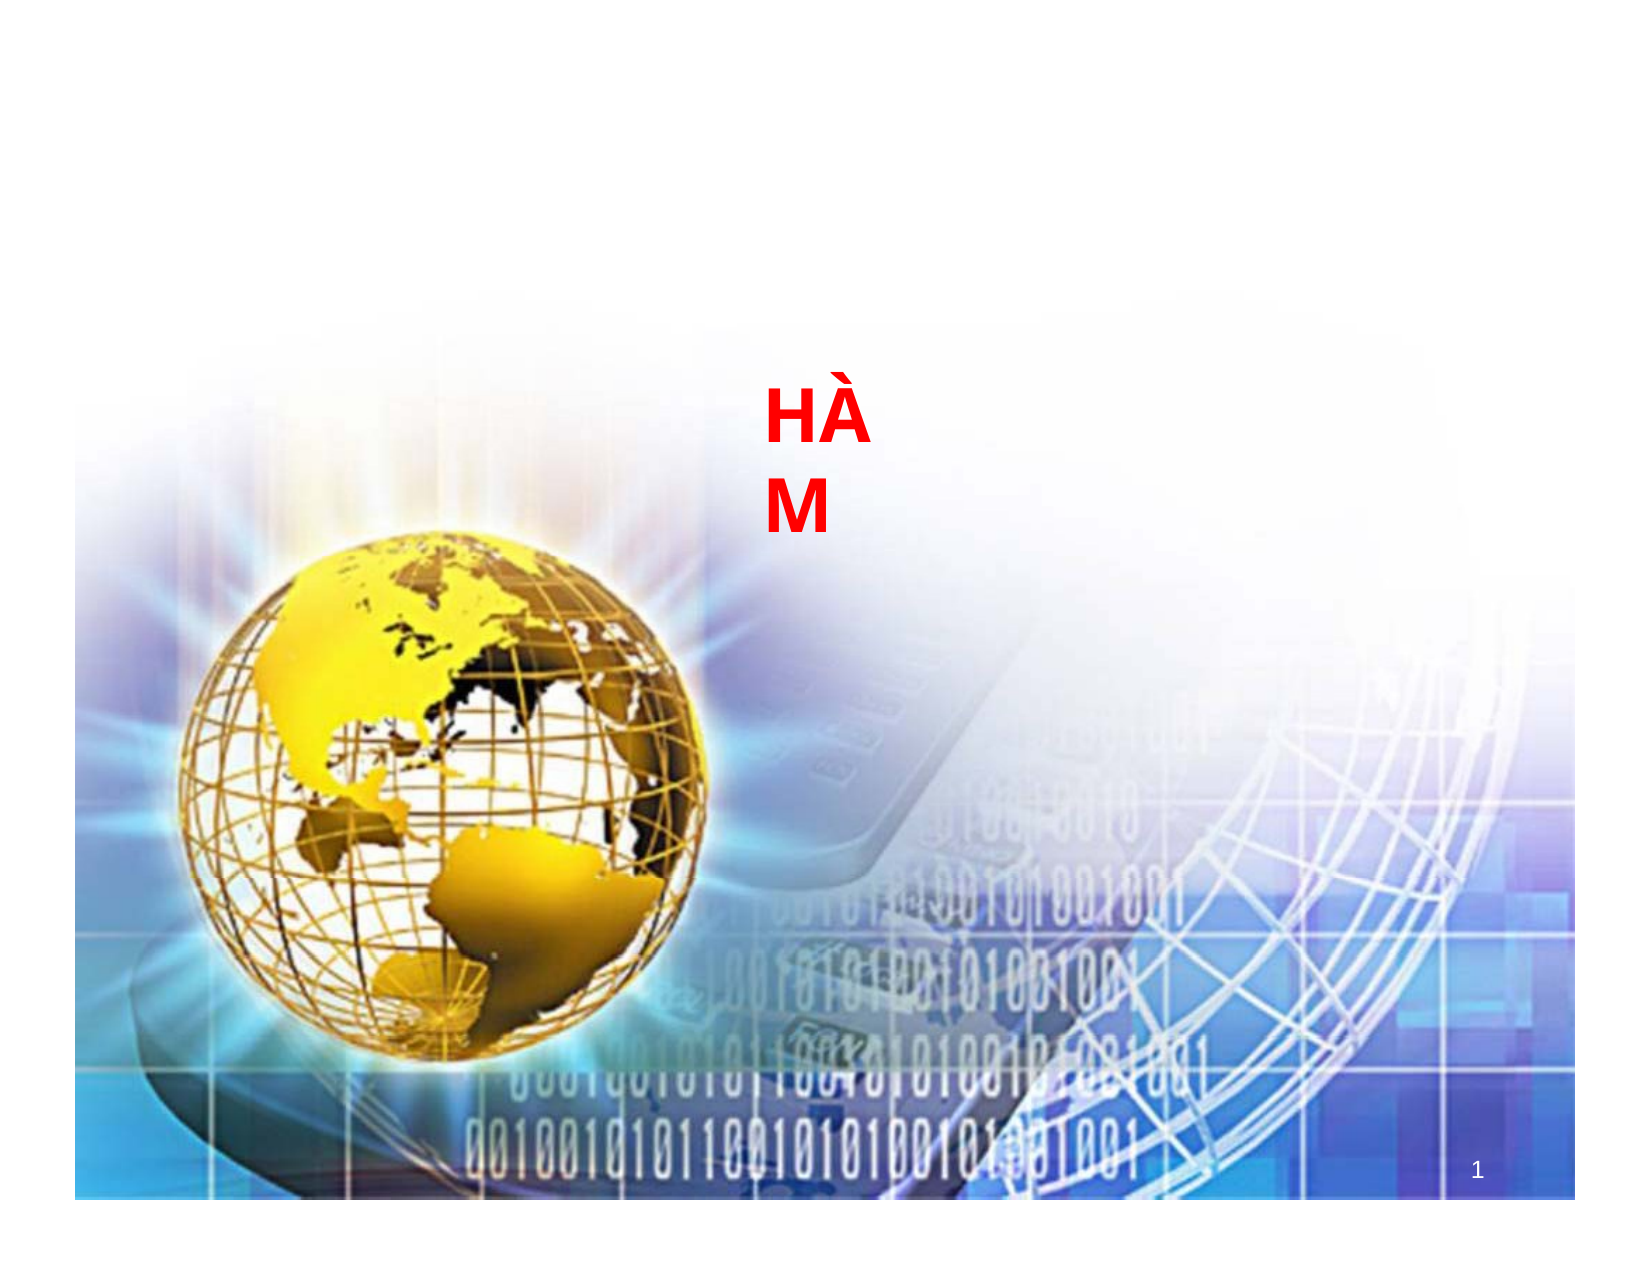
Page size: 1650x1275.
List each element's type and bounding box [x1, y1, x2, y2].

text_box [74, 289, 1469, 556]
text_box [74, 556, 1576, 877]
picture [74, 877, 1576, 1201]
